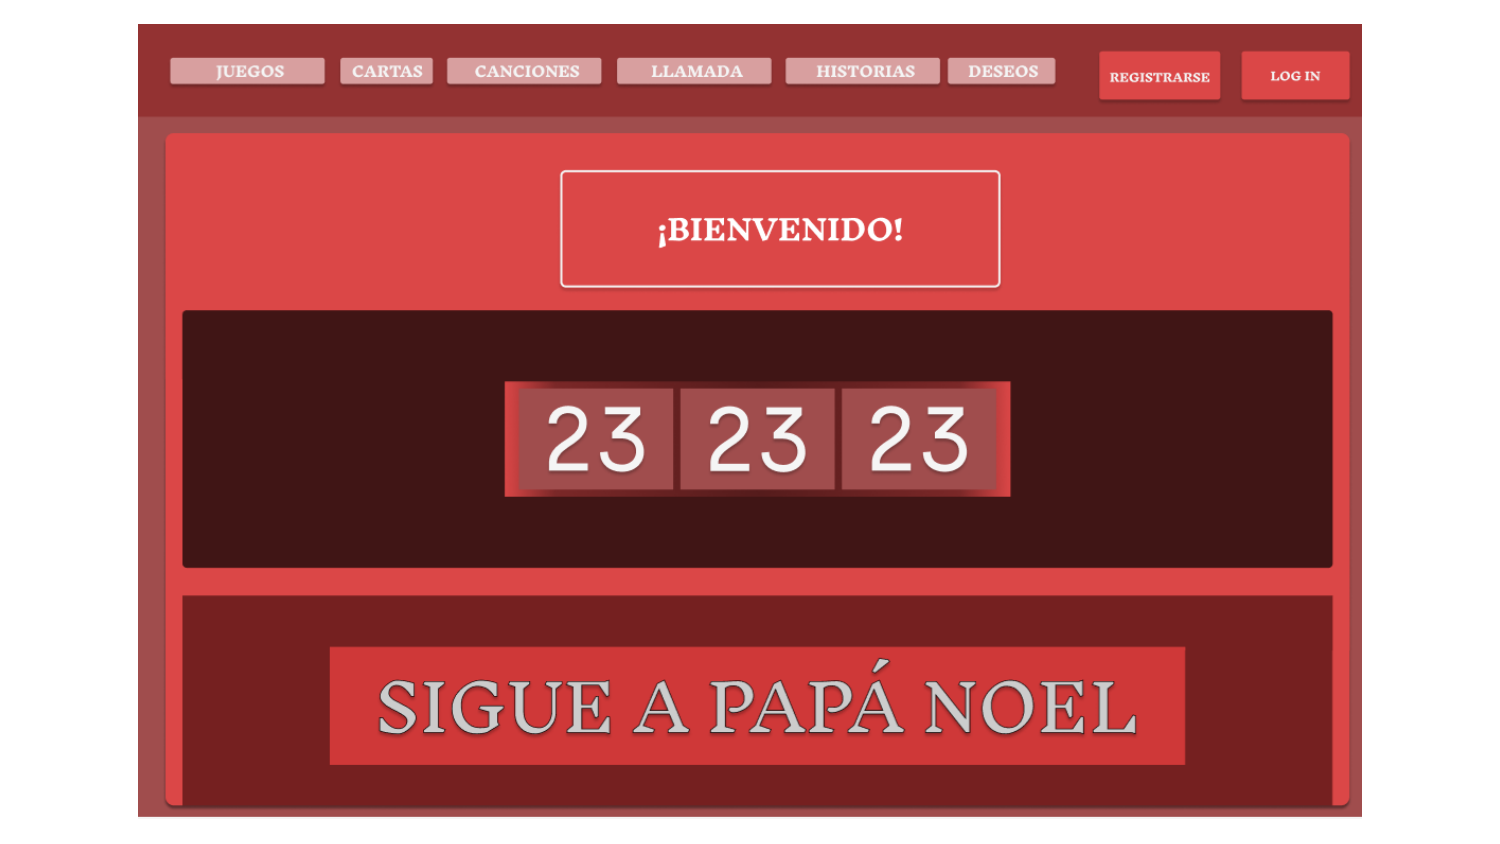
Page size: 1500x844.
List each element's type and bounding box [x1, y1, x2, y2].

picture [138, 24, 1362, 819]
